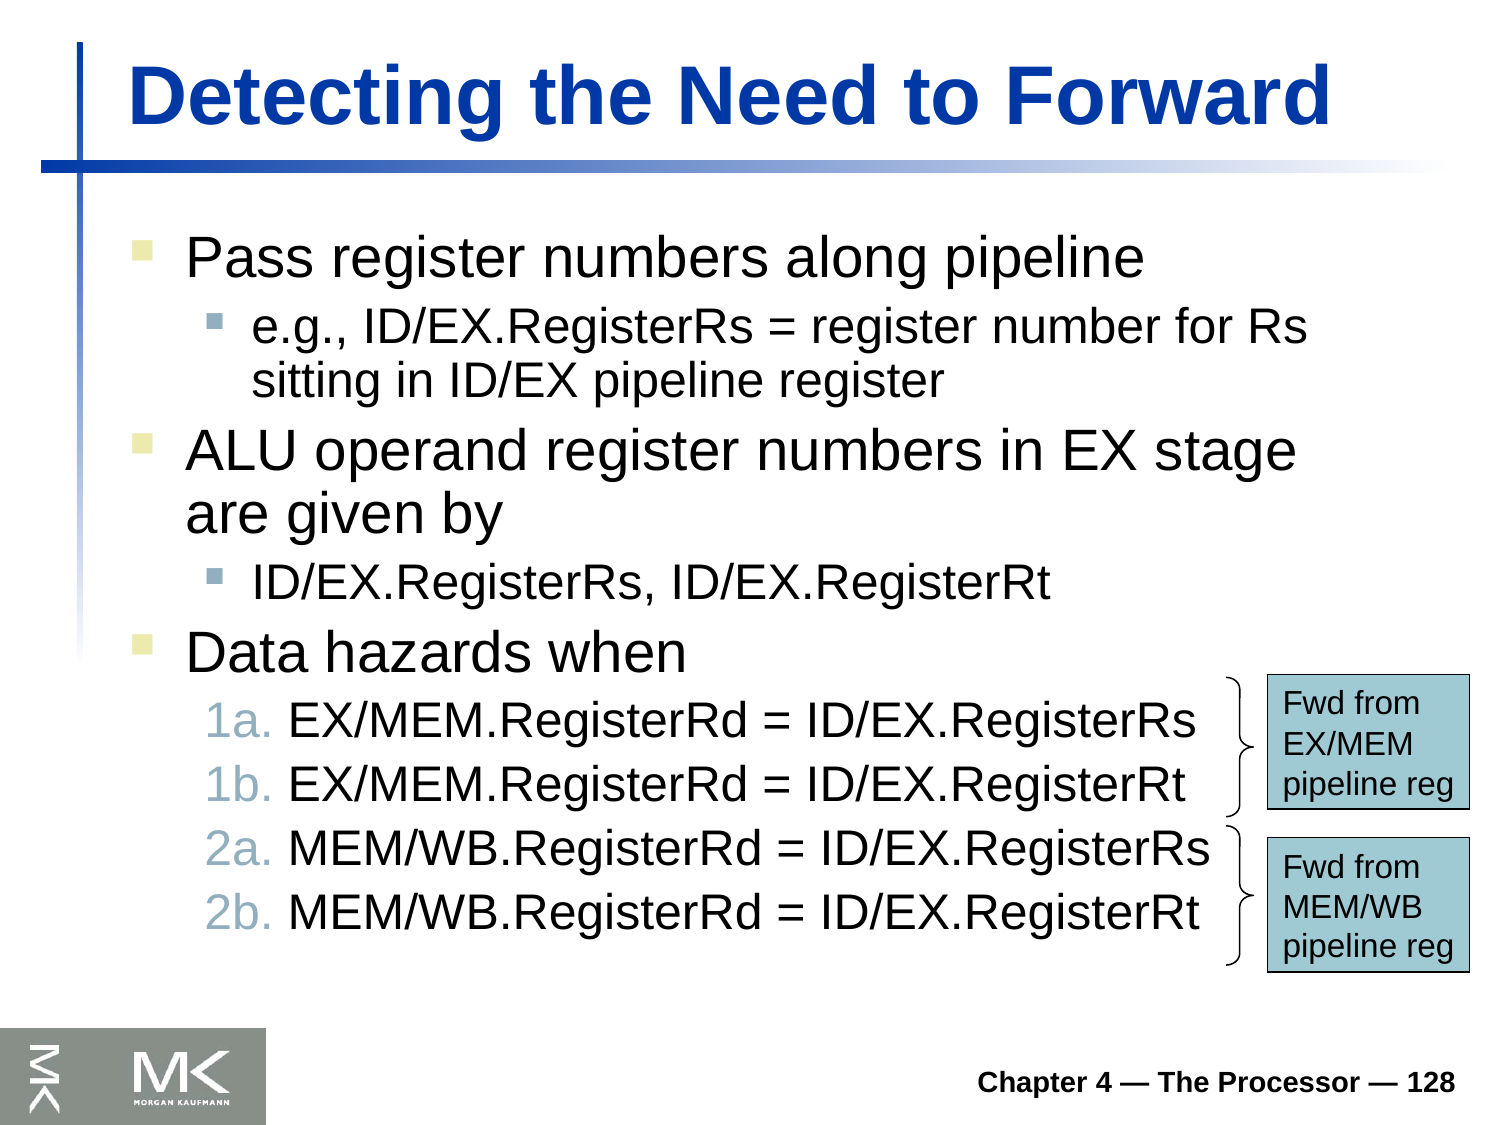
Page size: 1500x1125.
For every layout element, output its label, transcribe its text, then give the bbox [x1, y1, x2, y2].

text_box Fwd from MEM/WB pipeline reg [1267, 837, 1470, 972]
picture [0, 1028, 266, 1125]
title Detecting the Need to Forward [111, 23, 1468, 150]
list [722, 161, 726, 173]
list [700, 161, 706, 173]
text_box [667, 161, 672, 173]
text_box Fwd from EX/MEM pipeline reg [1267, 674, 1470, 809]
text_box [793, 161, 797, 173]
text_box [1226, 677, 1254, 817]
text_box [815, 161, 819, 173]
footer Chapter 4 — The Processor — 128 [277, 1046, 1471, 1106]
list Pass register numbers along pipeline e.g., ID/EX.RegisterRs = register number for Rs sitting in ID/EX pipeline register ALU operand register numbers in EX stage are given by ID/EX.RegisterRs, ID/EX.RegisterRt Data hazards when 1a. EX/MEM.RegisterRd = ID/EX.RegisterRs 1b. EX/MEM.RegisterRd = ID/EX.RegisterRt 2a. MEM/WB.RegisterRd = ID/EX.RegisterRs 2b. MEM/WB.RegisterRd = ID/EX.RegisterRt [114, 219, 1390, 1007]
text_box [1226, 825, 1254, 966]
text_box [612, 161, 617, 173]
